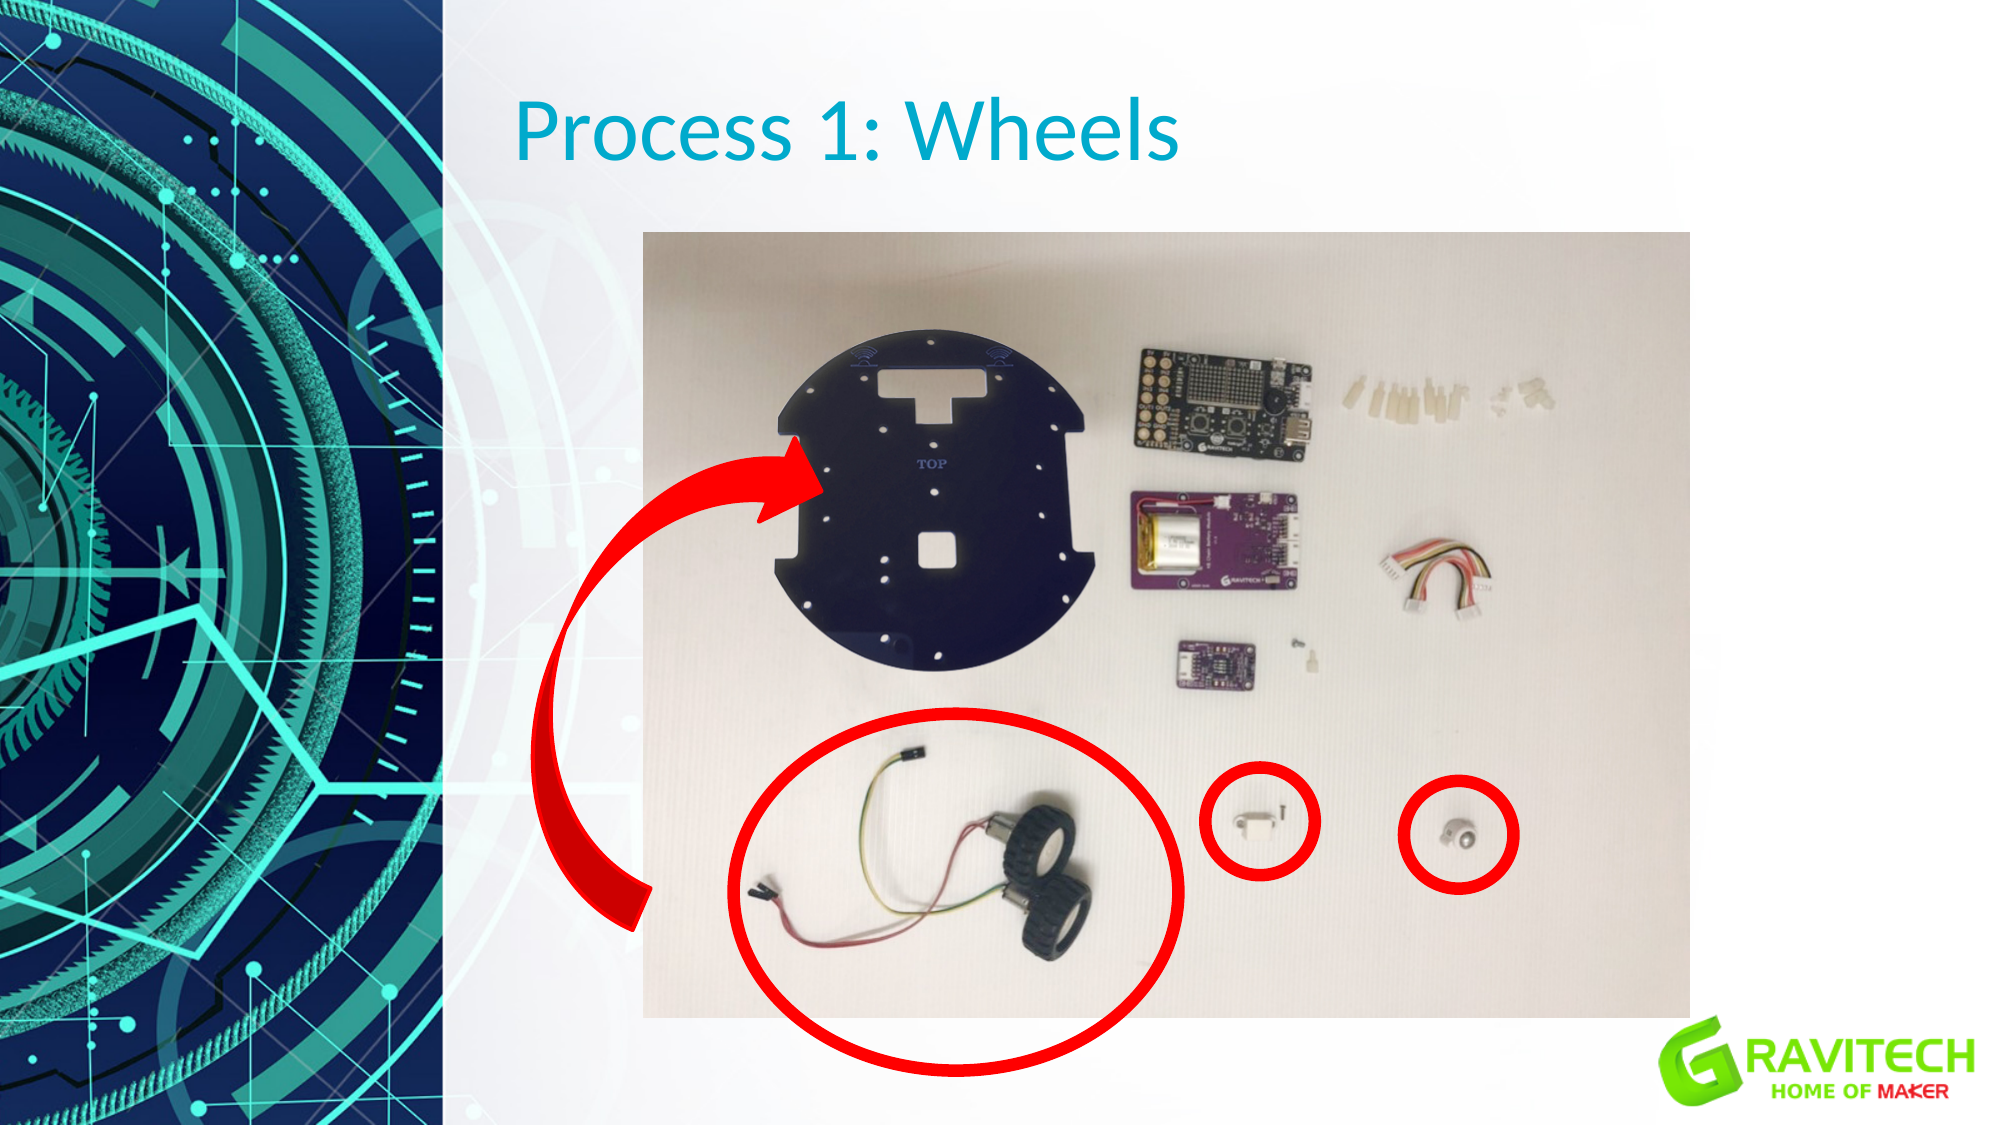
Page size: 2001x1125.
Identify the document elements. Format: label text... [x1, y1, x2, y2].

picture [0, 0, 2001, 1125]
text_box [530, 512, 638, 932]
text_box [806, 1027, 1106, 1073]
title Process 1: Wheels [499, 61, 1835, 187]
